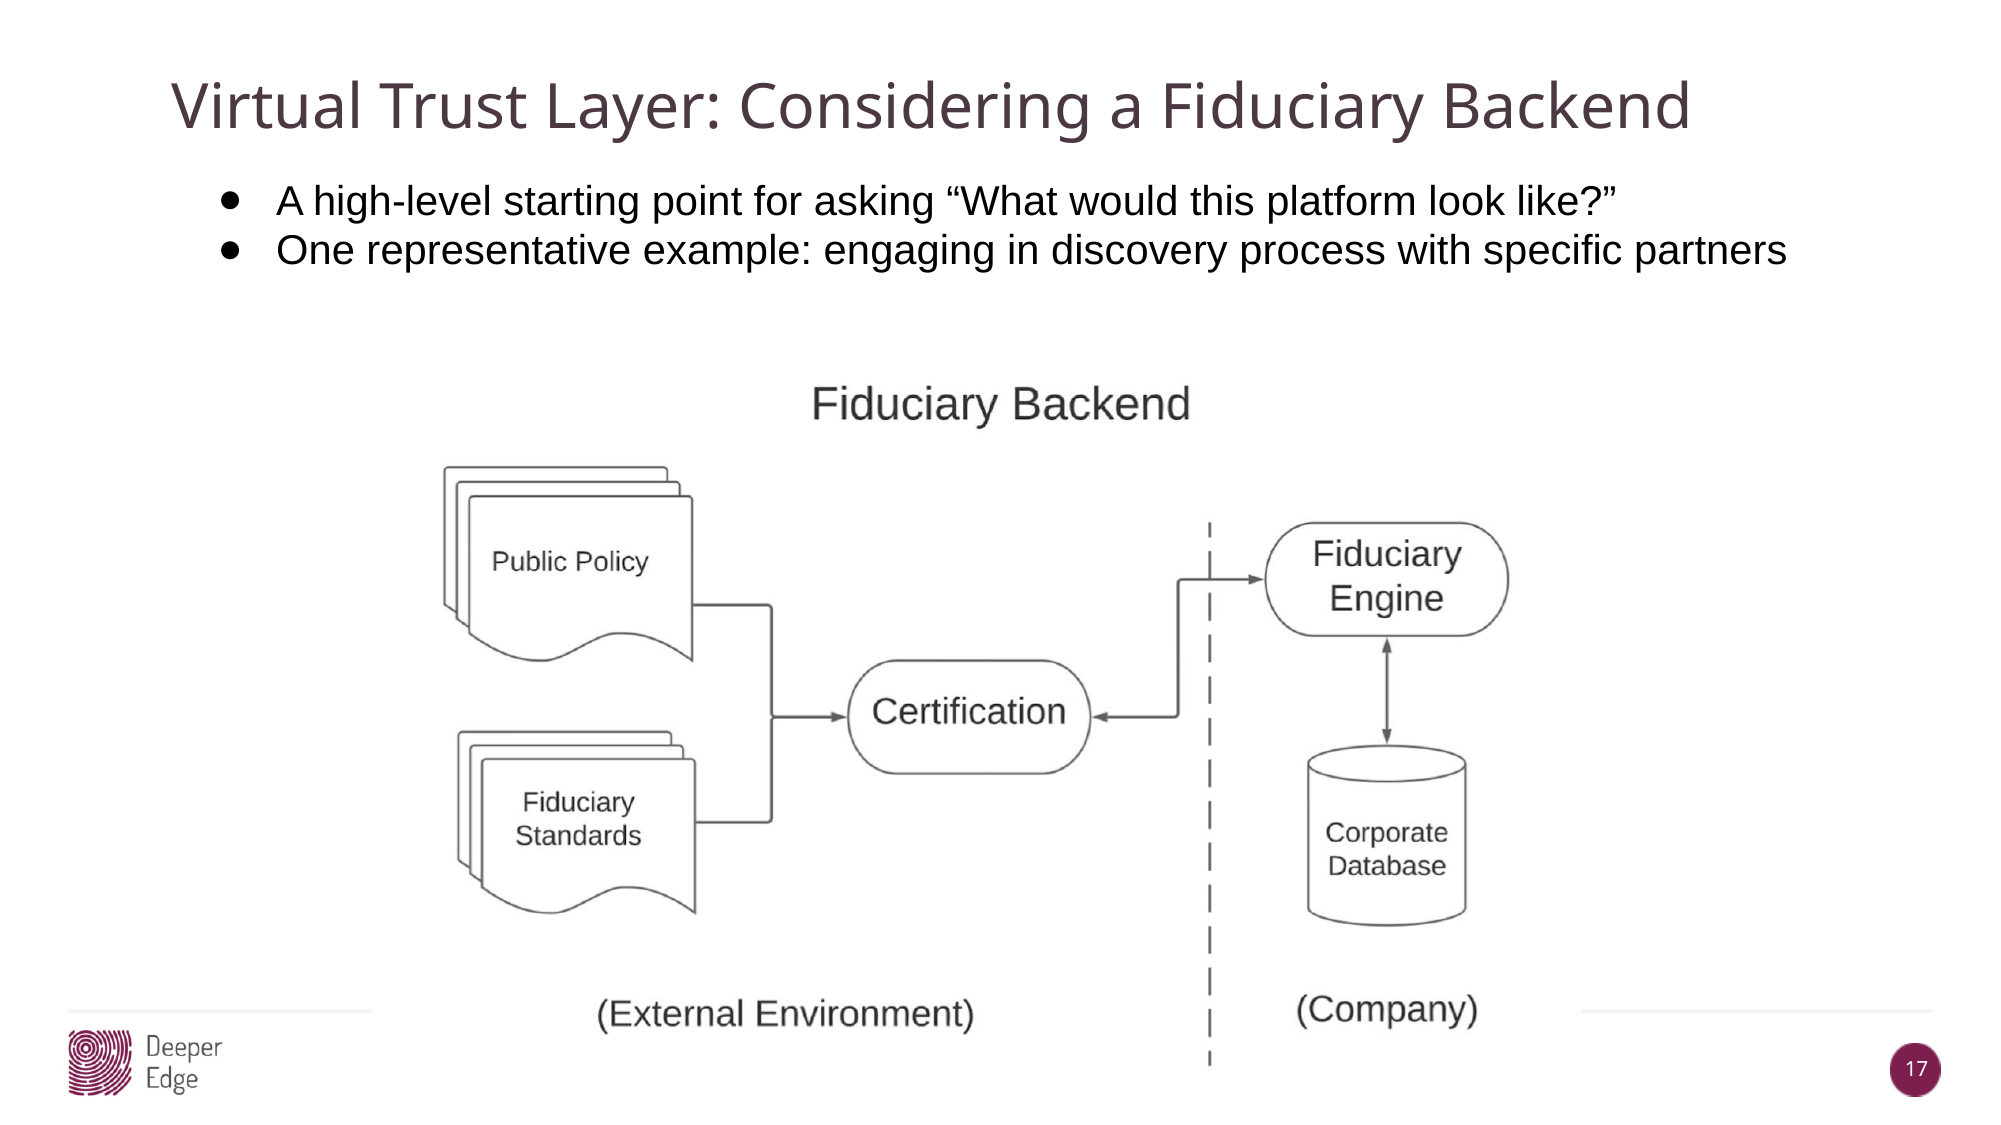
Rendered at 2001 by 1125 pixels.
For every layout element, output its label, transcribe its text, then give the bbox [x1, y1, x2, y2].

text_box Virtual Trust Layer: Considering a Fiduciary Backend [171, 51, 1745, 147]
text_box A high-level starting point for asking “What would this platform look like?” One representative example: engaging in discovery process with specific partners [186, 158, 1857, 289]
slide_number 17 [1856, 1027, 1977, 1114]
picture [68, 371, 1932, 1077]
picture [62, 1021, 235, 1104]
